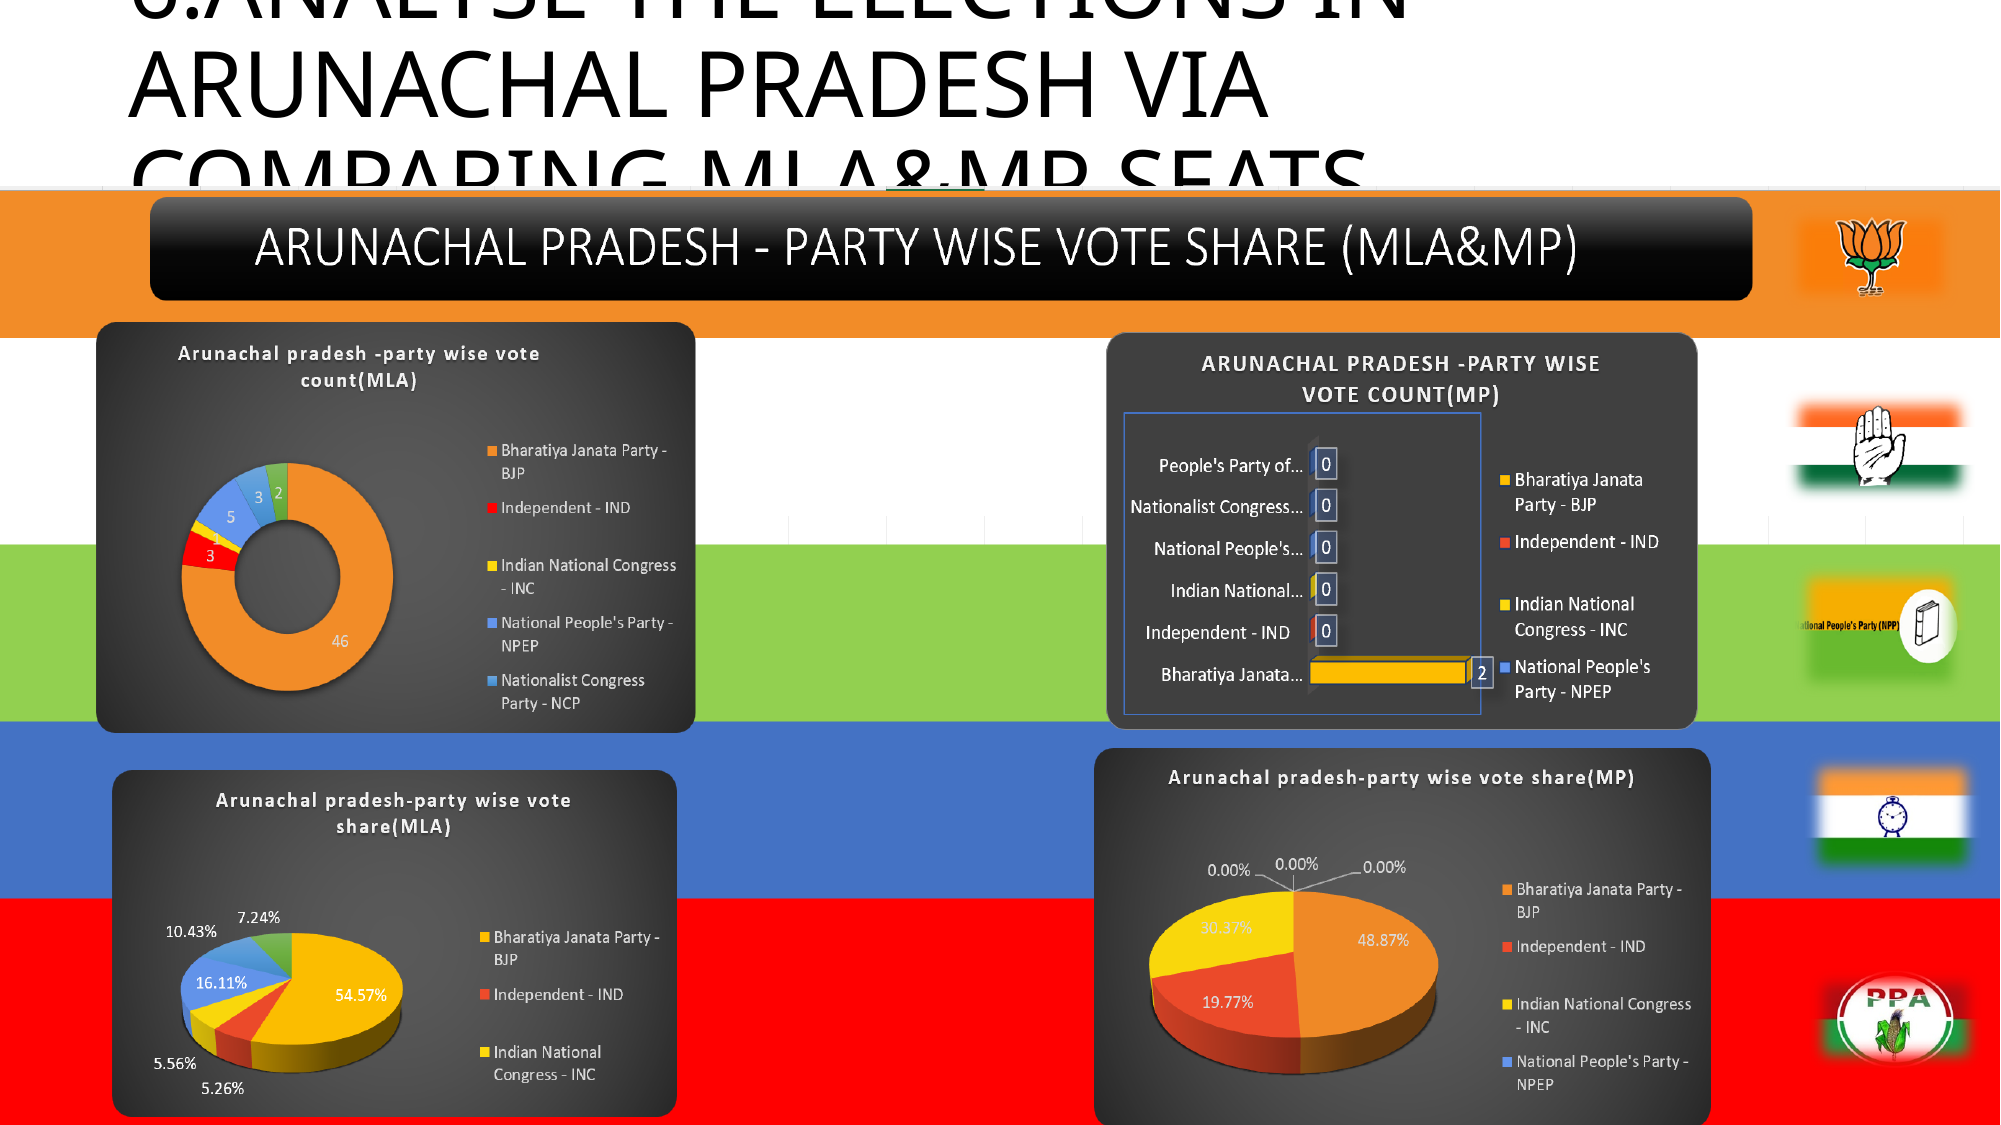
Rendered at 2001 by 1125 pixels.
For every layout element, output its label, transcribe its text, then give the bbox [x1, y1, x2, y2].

picture [0, 186, 2000, 1125]
title 6.ANALYSE THE ELECTIONS IN ARUNACHAL PRADESH VIA COMPARING MLA&MP SEATS. [113, 0, 1839, 186]
